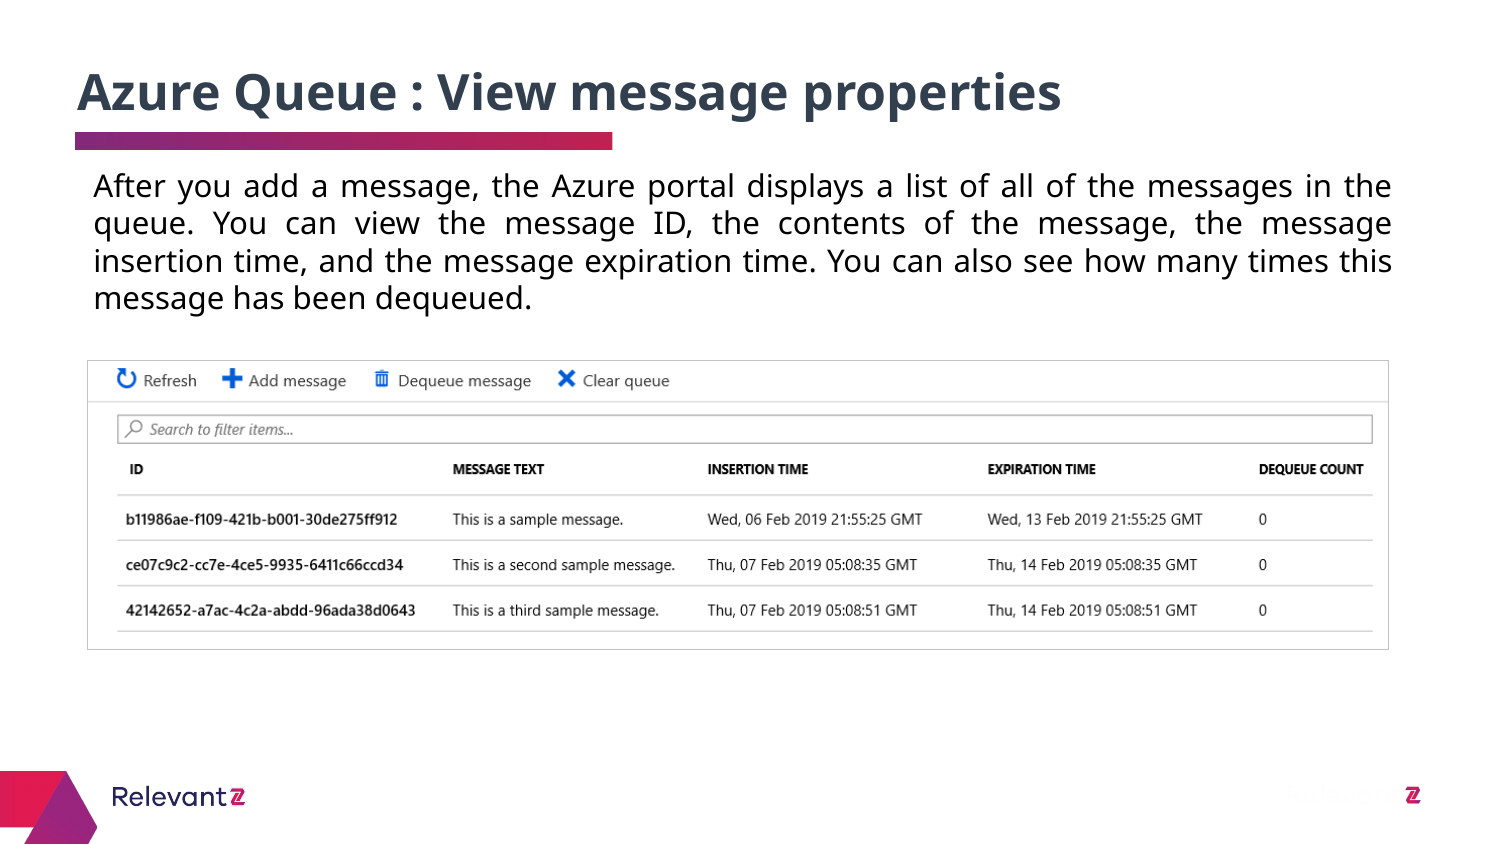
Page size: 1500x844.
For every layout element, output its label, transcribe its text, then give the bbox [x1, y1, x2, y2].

title After you add a message, the Azure portal displays a list of all of the messages in the queue. You can view the message ID, the contents of the message, the message insertion time, and the message expiration time. You can also see how many times this message has been dequeued. [93, 166, 1395, 730]
picture [1284, 782, 1425, 810]
text_box Azure Queue : View message properties [62, 52, 1265, 137]
picture [87, 360, 1389, 651]
picture [0, 769, 101, 844]
picture [109, 782, 250, 810]
